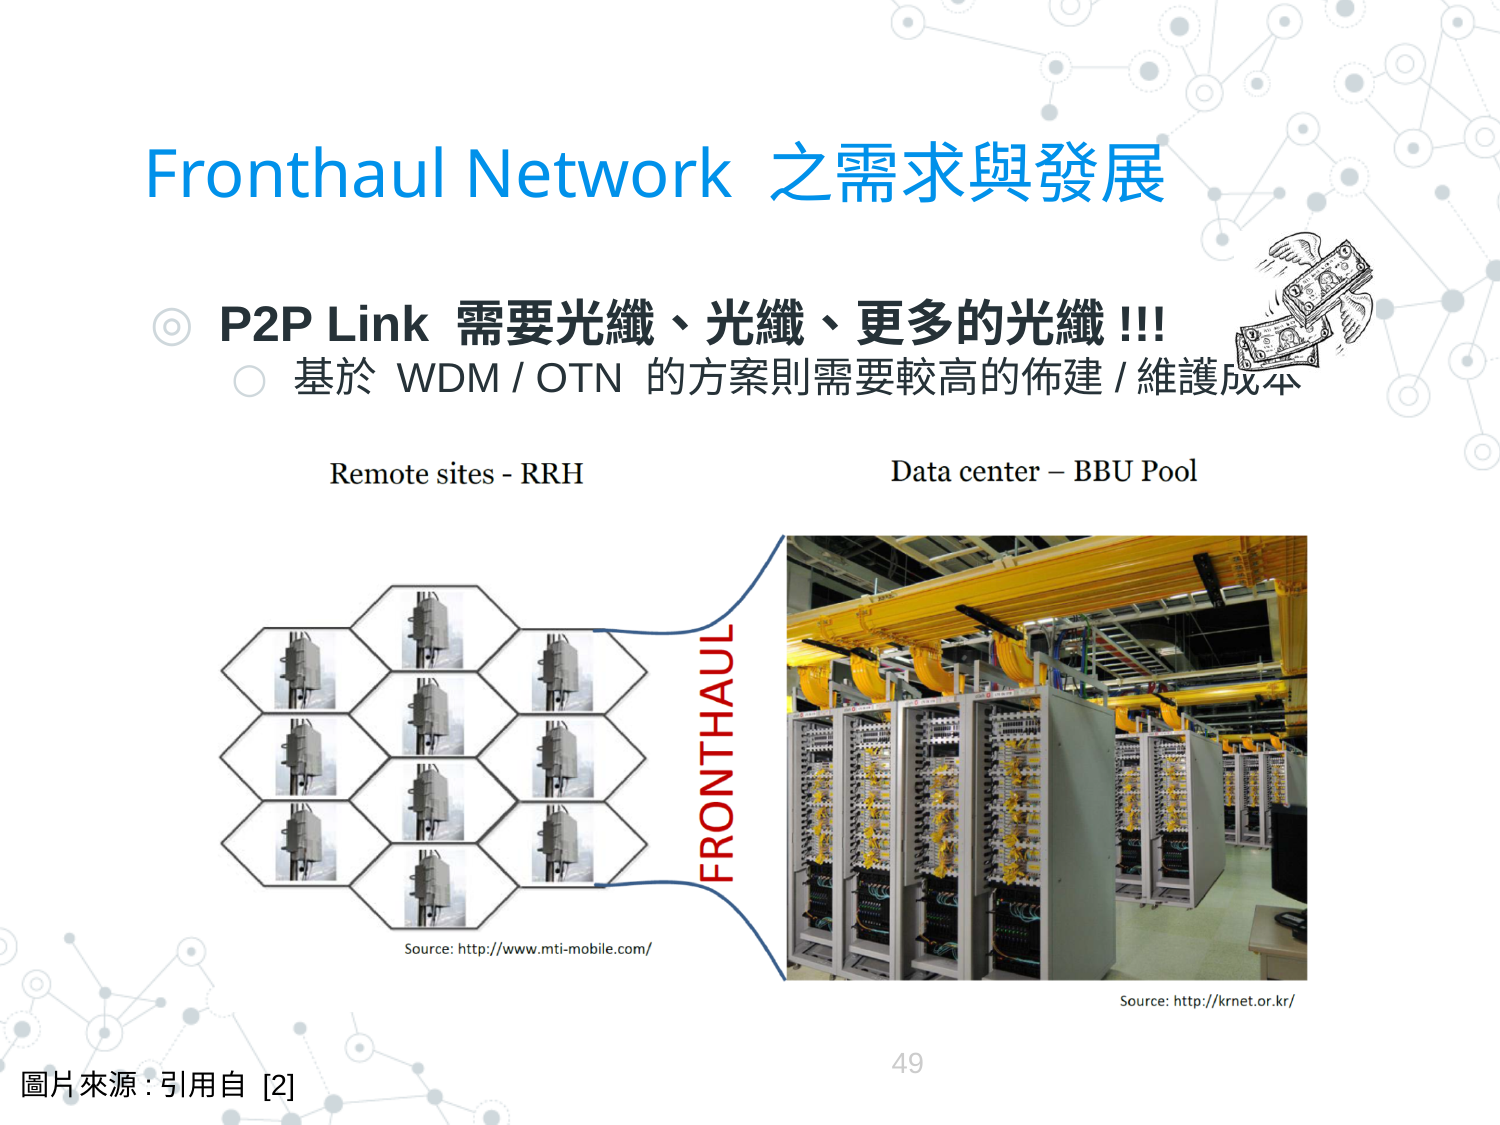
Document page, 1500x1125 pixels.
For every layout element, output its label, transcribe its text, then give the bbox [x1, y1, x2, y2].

slide_number 49 [589, 1023, 940, 1102]
text_box 圖片來源:引用自 [2] [5, 1058, 384, 1109]
title Fronthaul Network 之需求與發展 [128, 71, 1372, 226]
list P2P Link 需要光纖、光纖、更多的光纖!!! 基於 WDM / OTN 的方案則需要較高的佈建/維護成本 [128, 275, 1372, 1058]
picture [0, 0, 1500, 1125]
